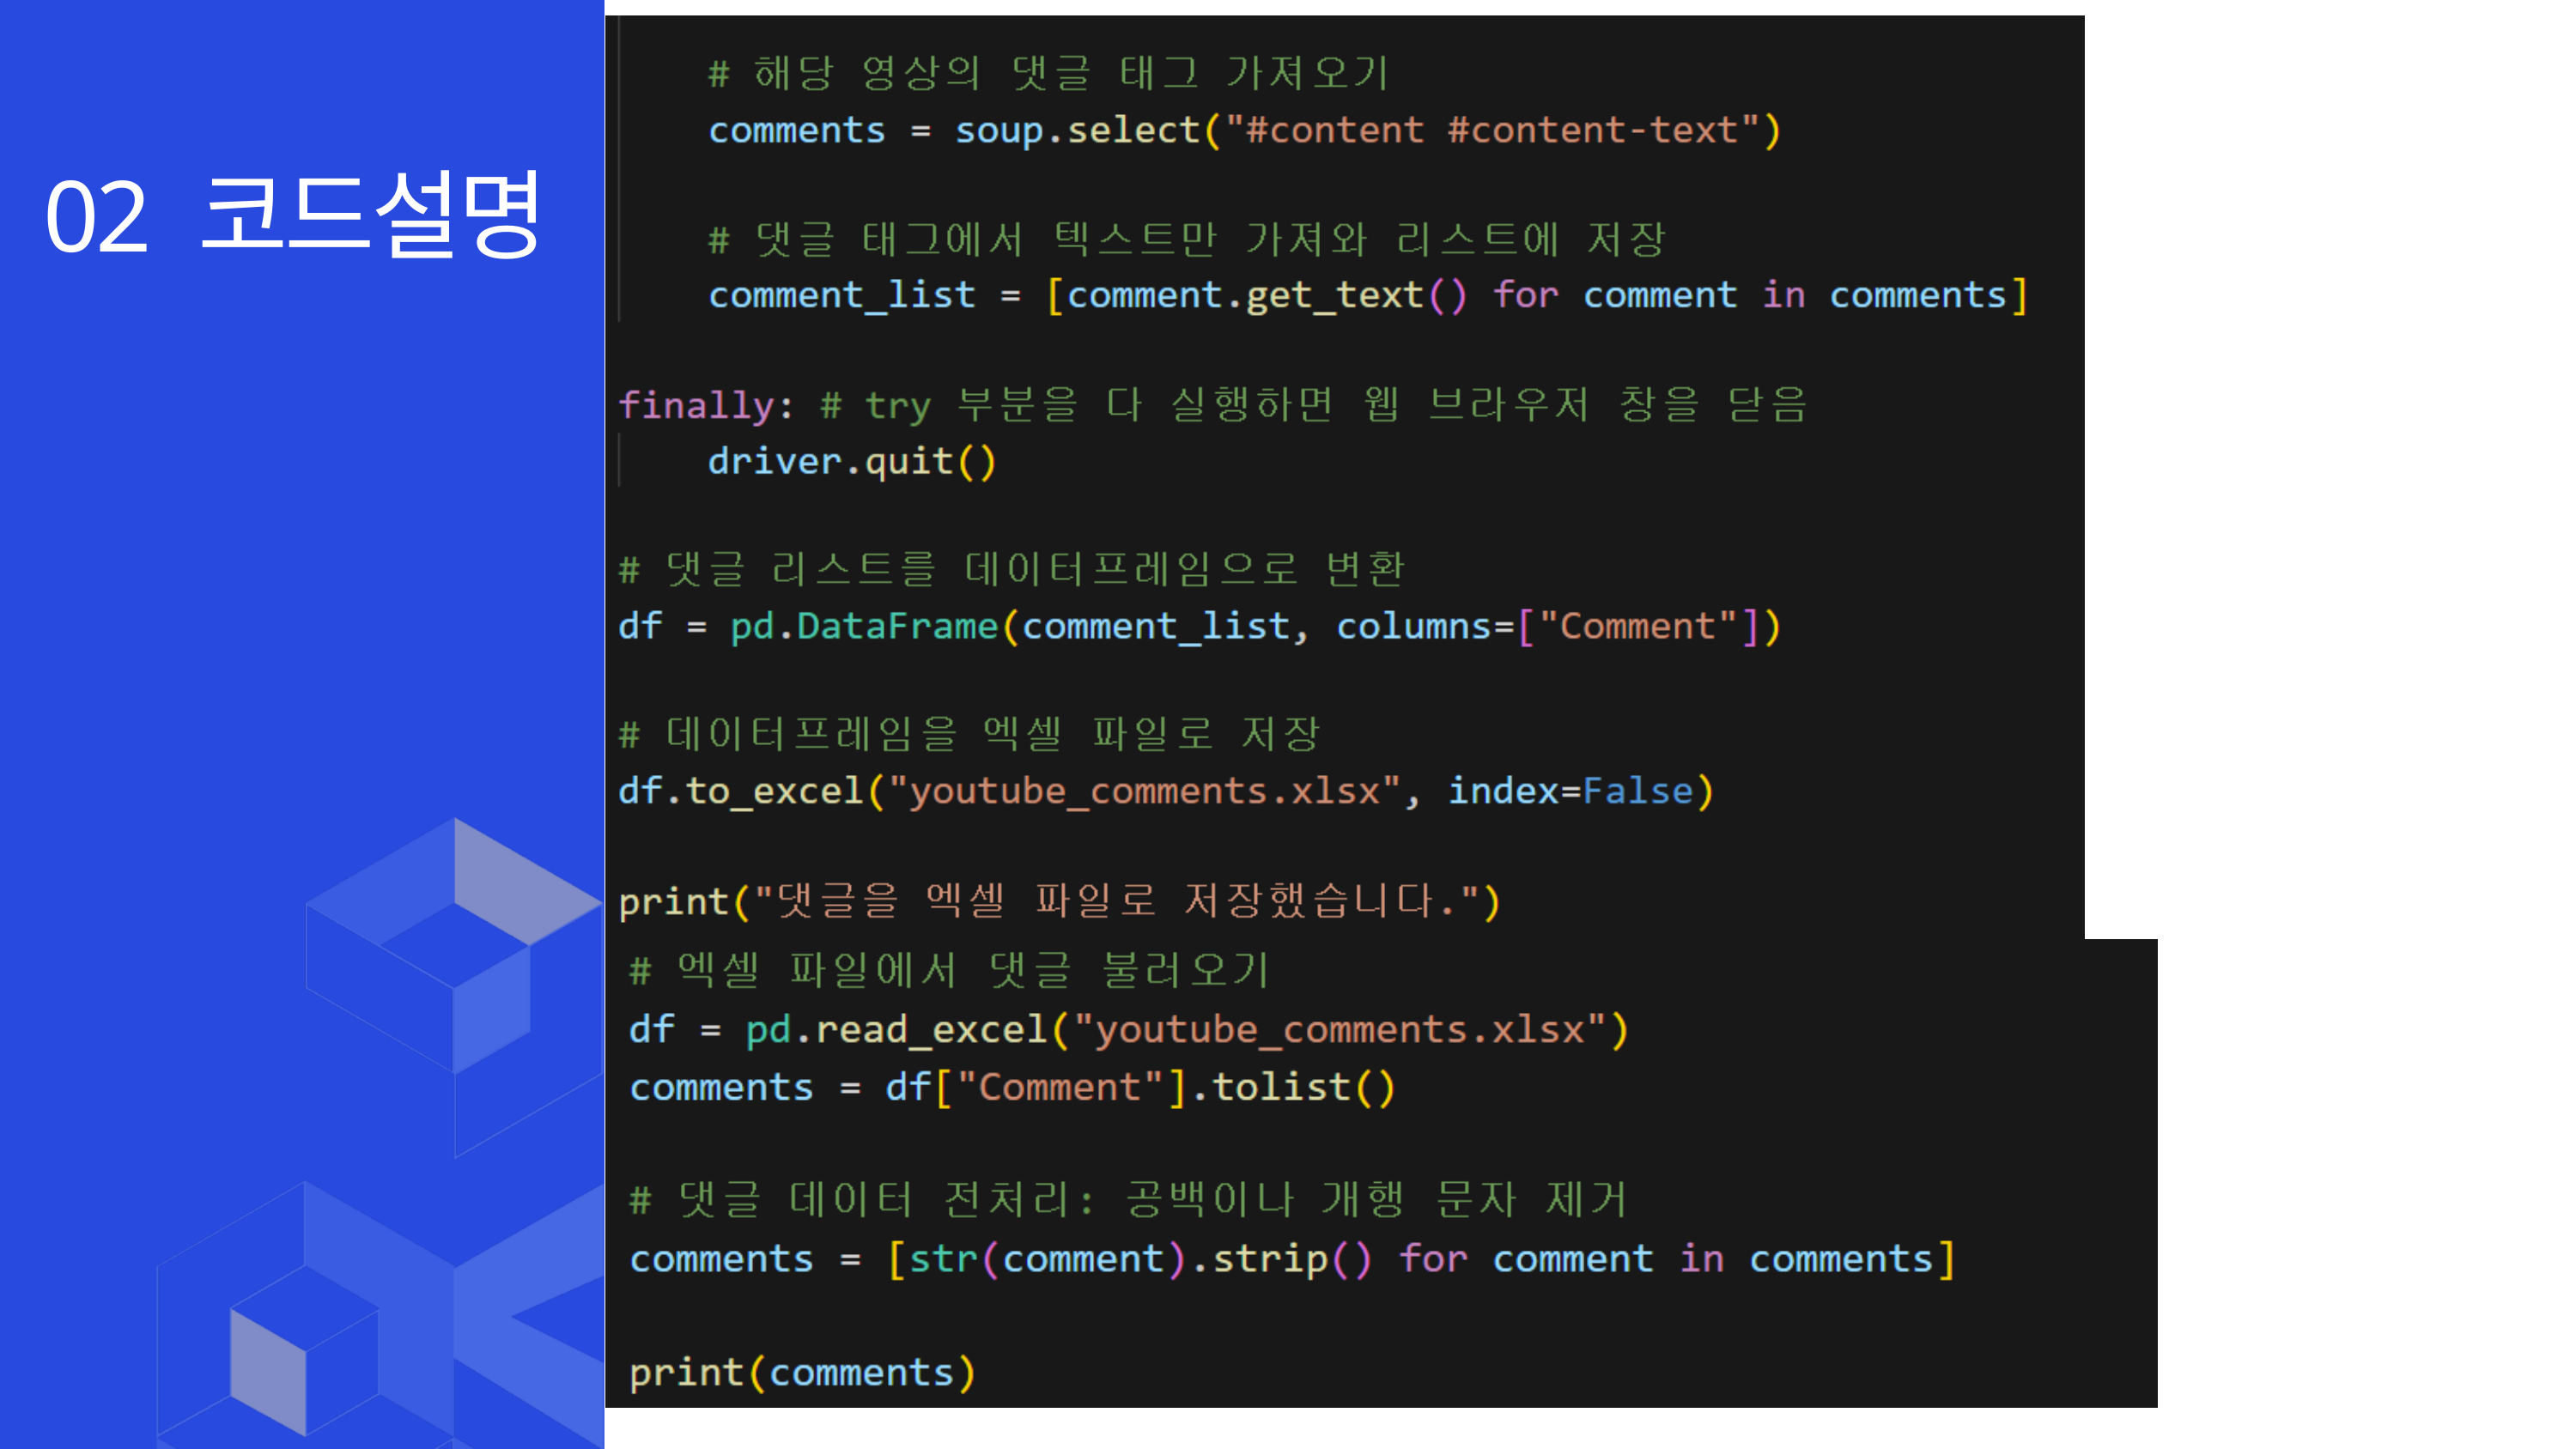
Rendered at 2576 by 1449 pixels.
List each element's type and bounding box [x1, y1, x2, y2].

picture [0, 0, 2158, 1449]
